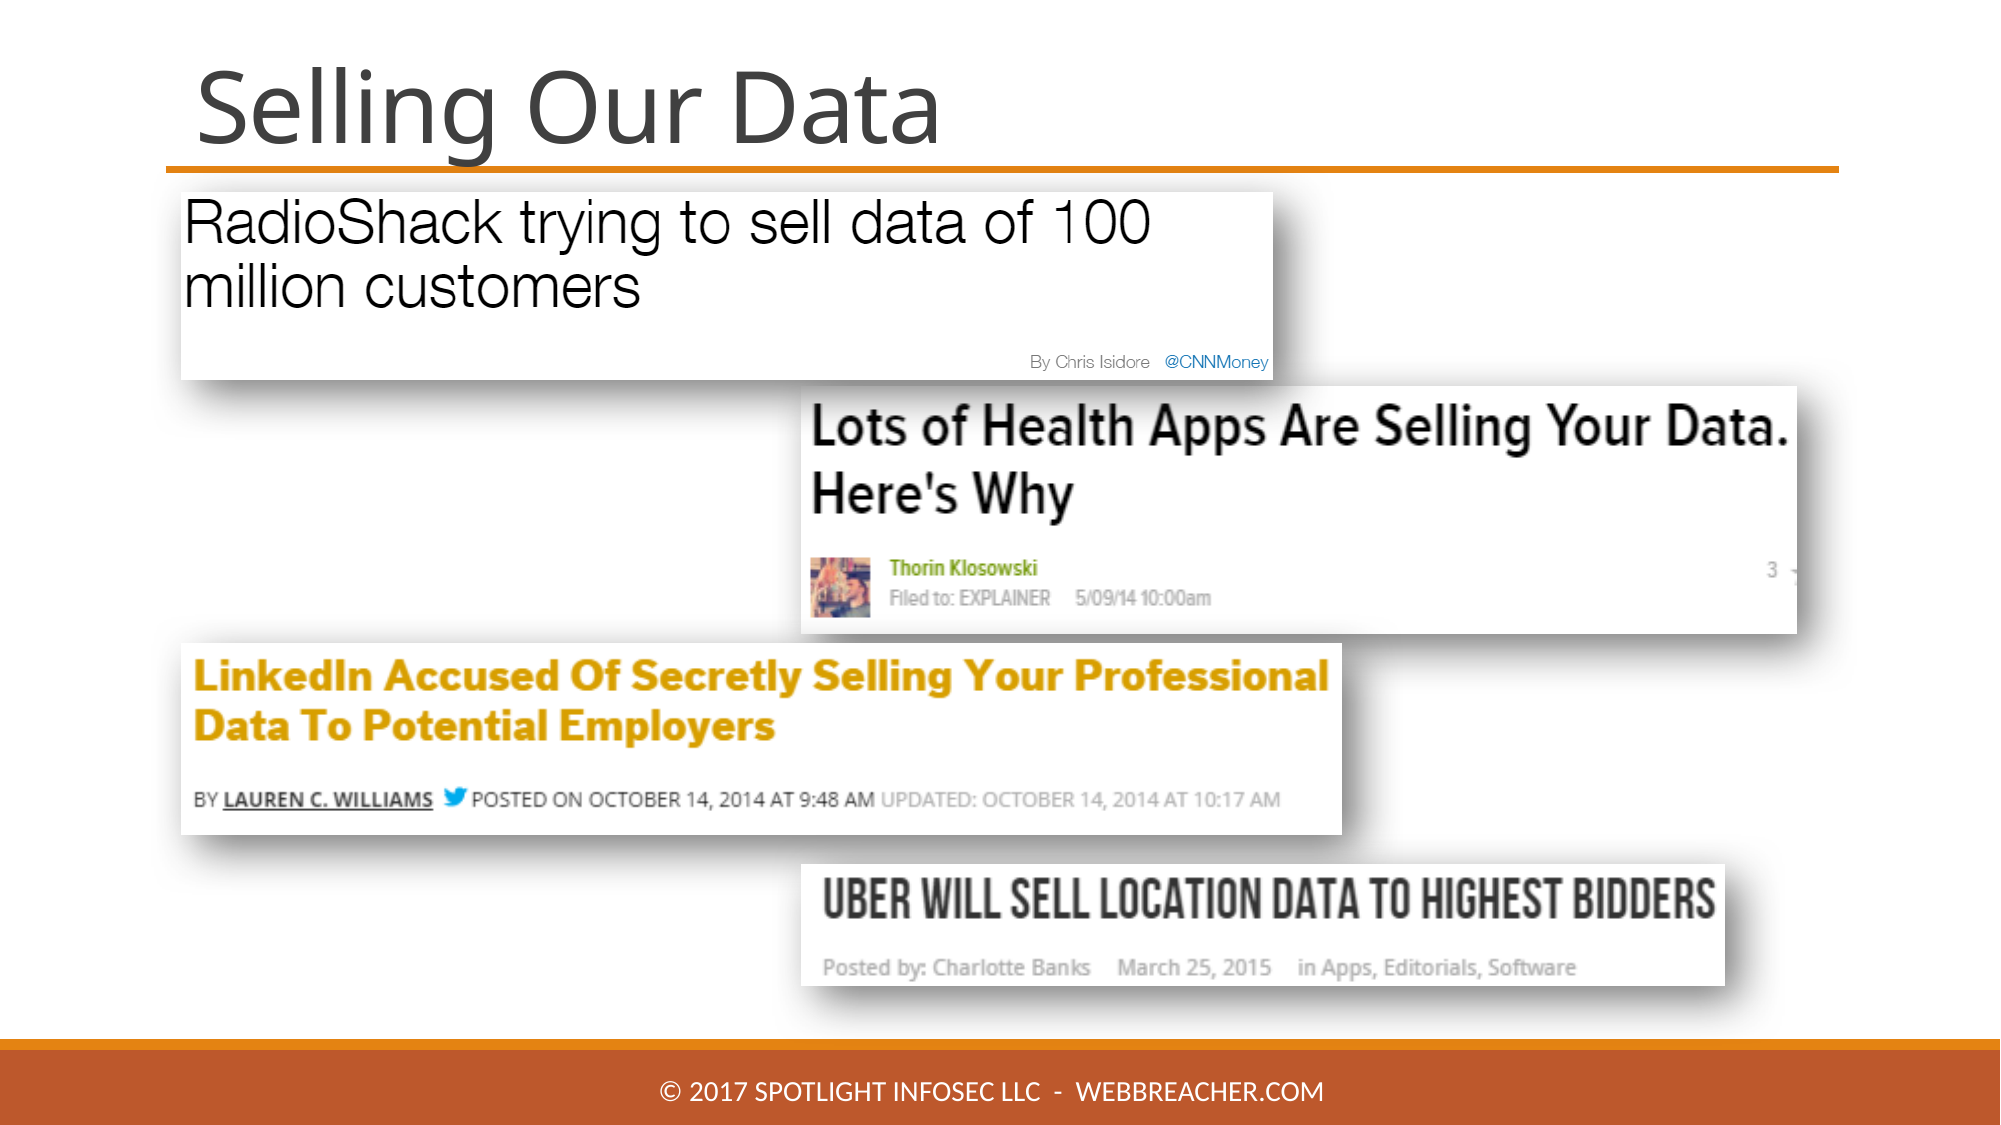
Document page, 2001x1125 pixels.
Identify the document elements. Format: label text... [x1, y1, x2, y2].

picture [180, 192, 1273, 380]
picture [801, 385, 1798, 634]
picture [801, 863, 1725, 986]
title Selling Our Data [180, 47, 1830, 172]
footer © 2017 Spotlight Infosec LLC - WebBreacher.com [441, 1059, 1543, 1120]
picture [180, 643, 1343, 835]
